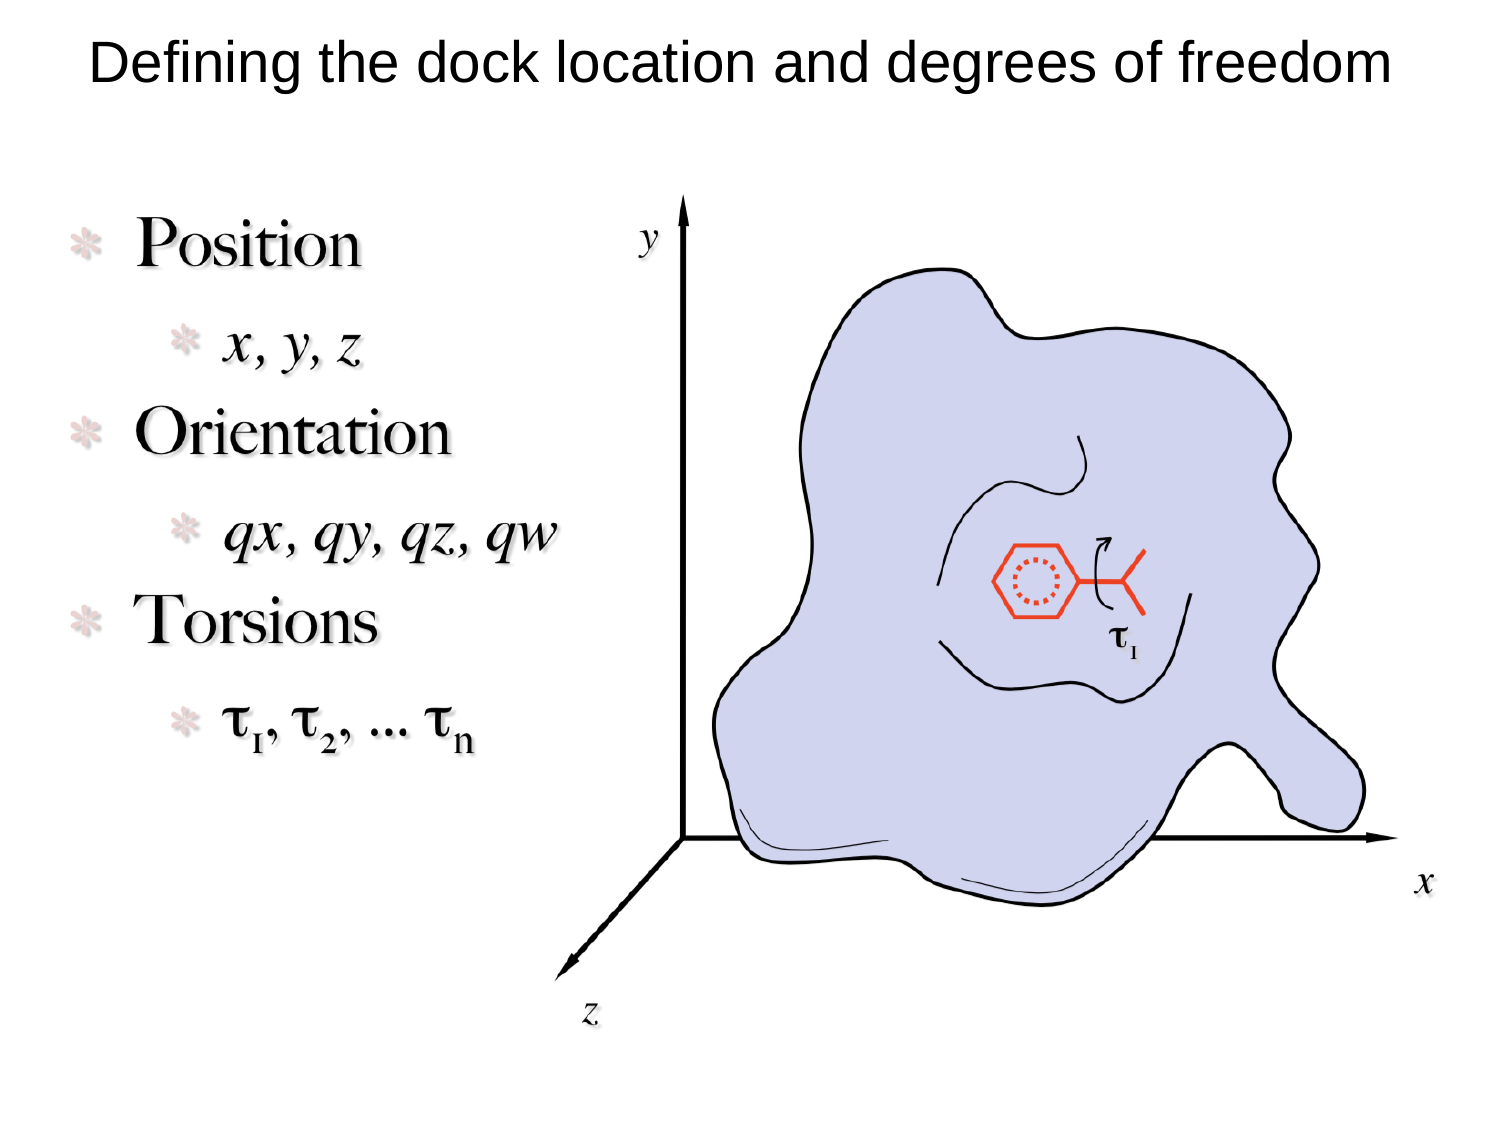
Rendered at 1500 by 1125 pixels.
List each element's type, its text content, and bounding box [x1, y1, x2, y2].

picture [0, 135, 1500, 1055]
text_box Defining the dock location and degrees of freedom [27, 16, 1456, 101]
